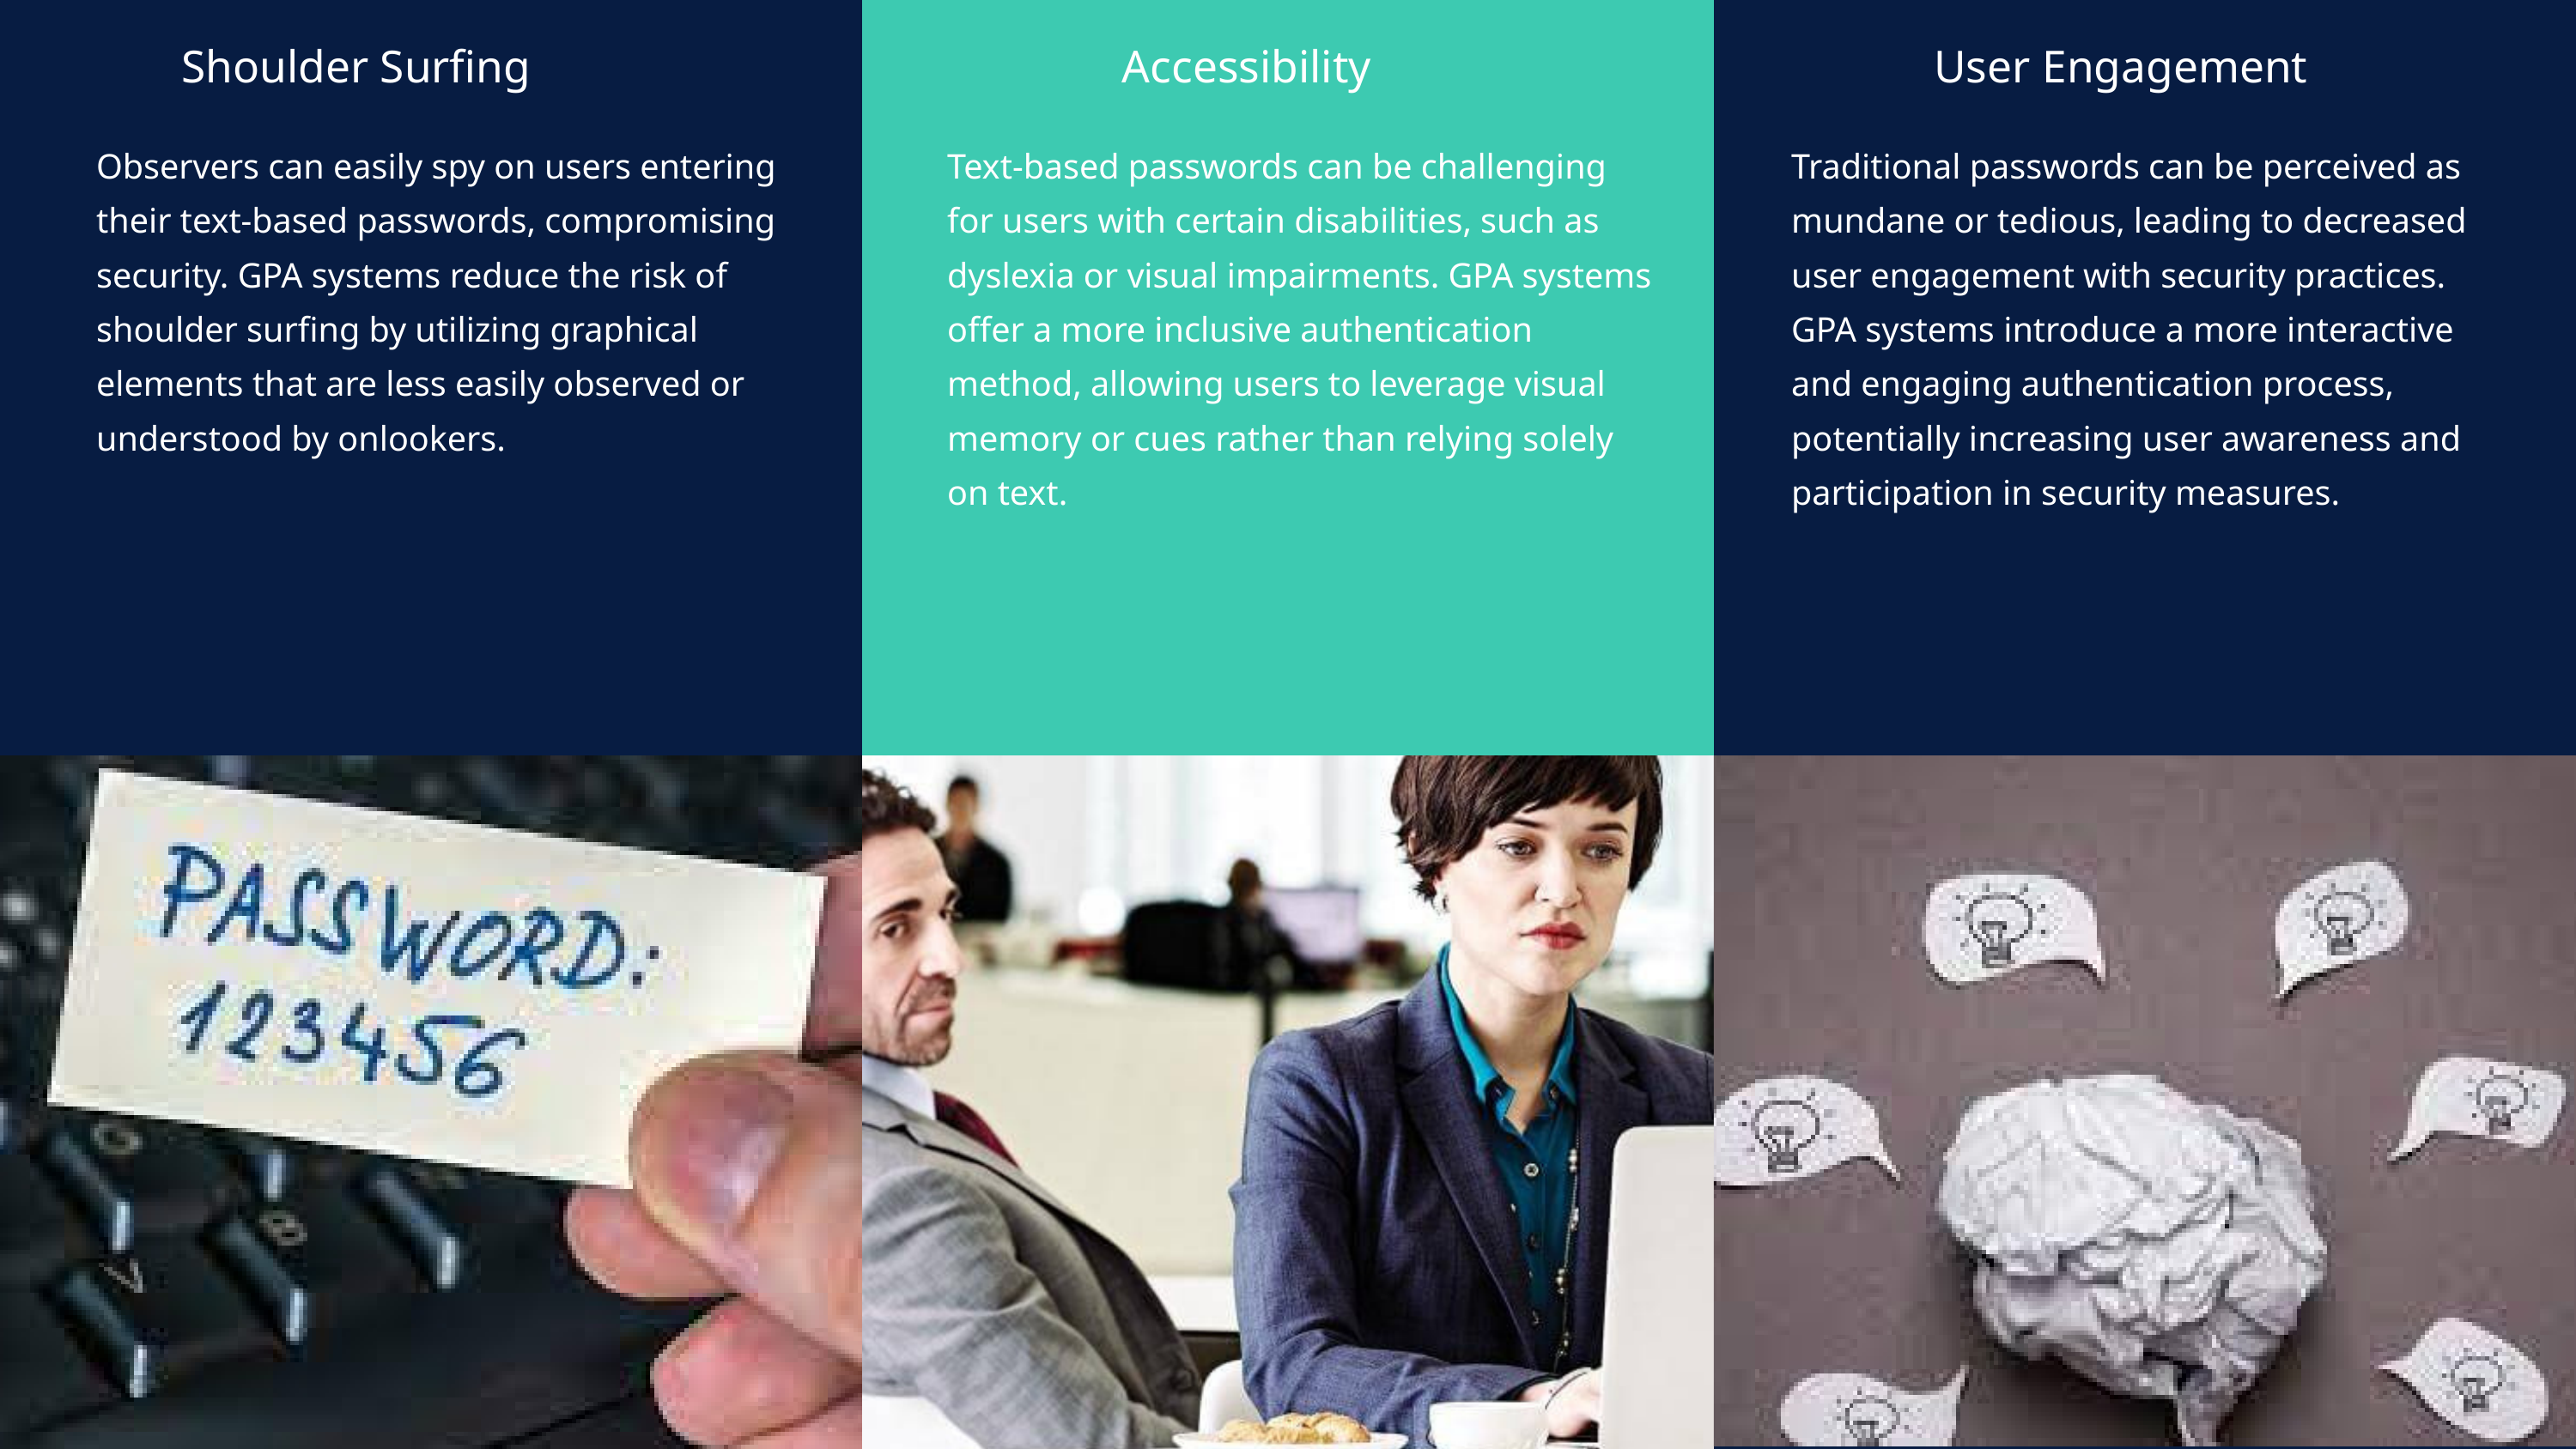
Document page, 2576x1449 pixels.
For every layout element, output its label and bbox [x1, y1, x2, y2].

text_box [0, 0, 855, 1449]
text_box [1713, 0, 2576, 1449]
text_box [861, 0, 1707, 1449]
